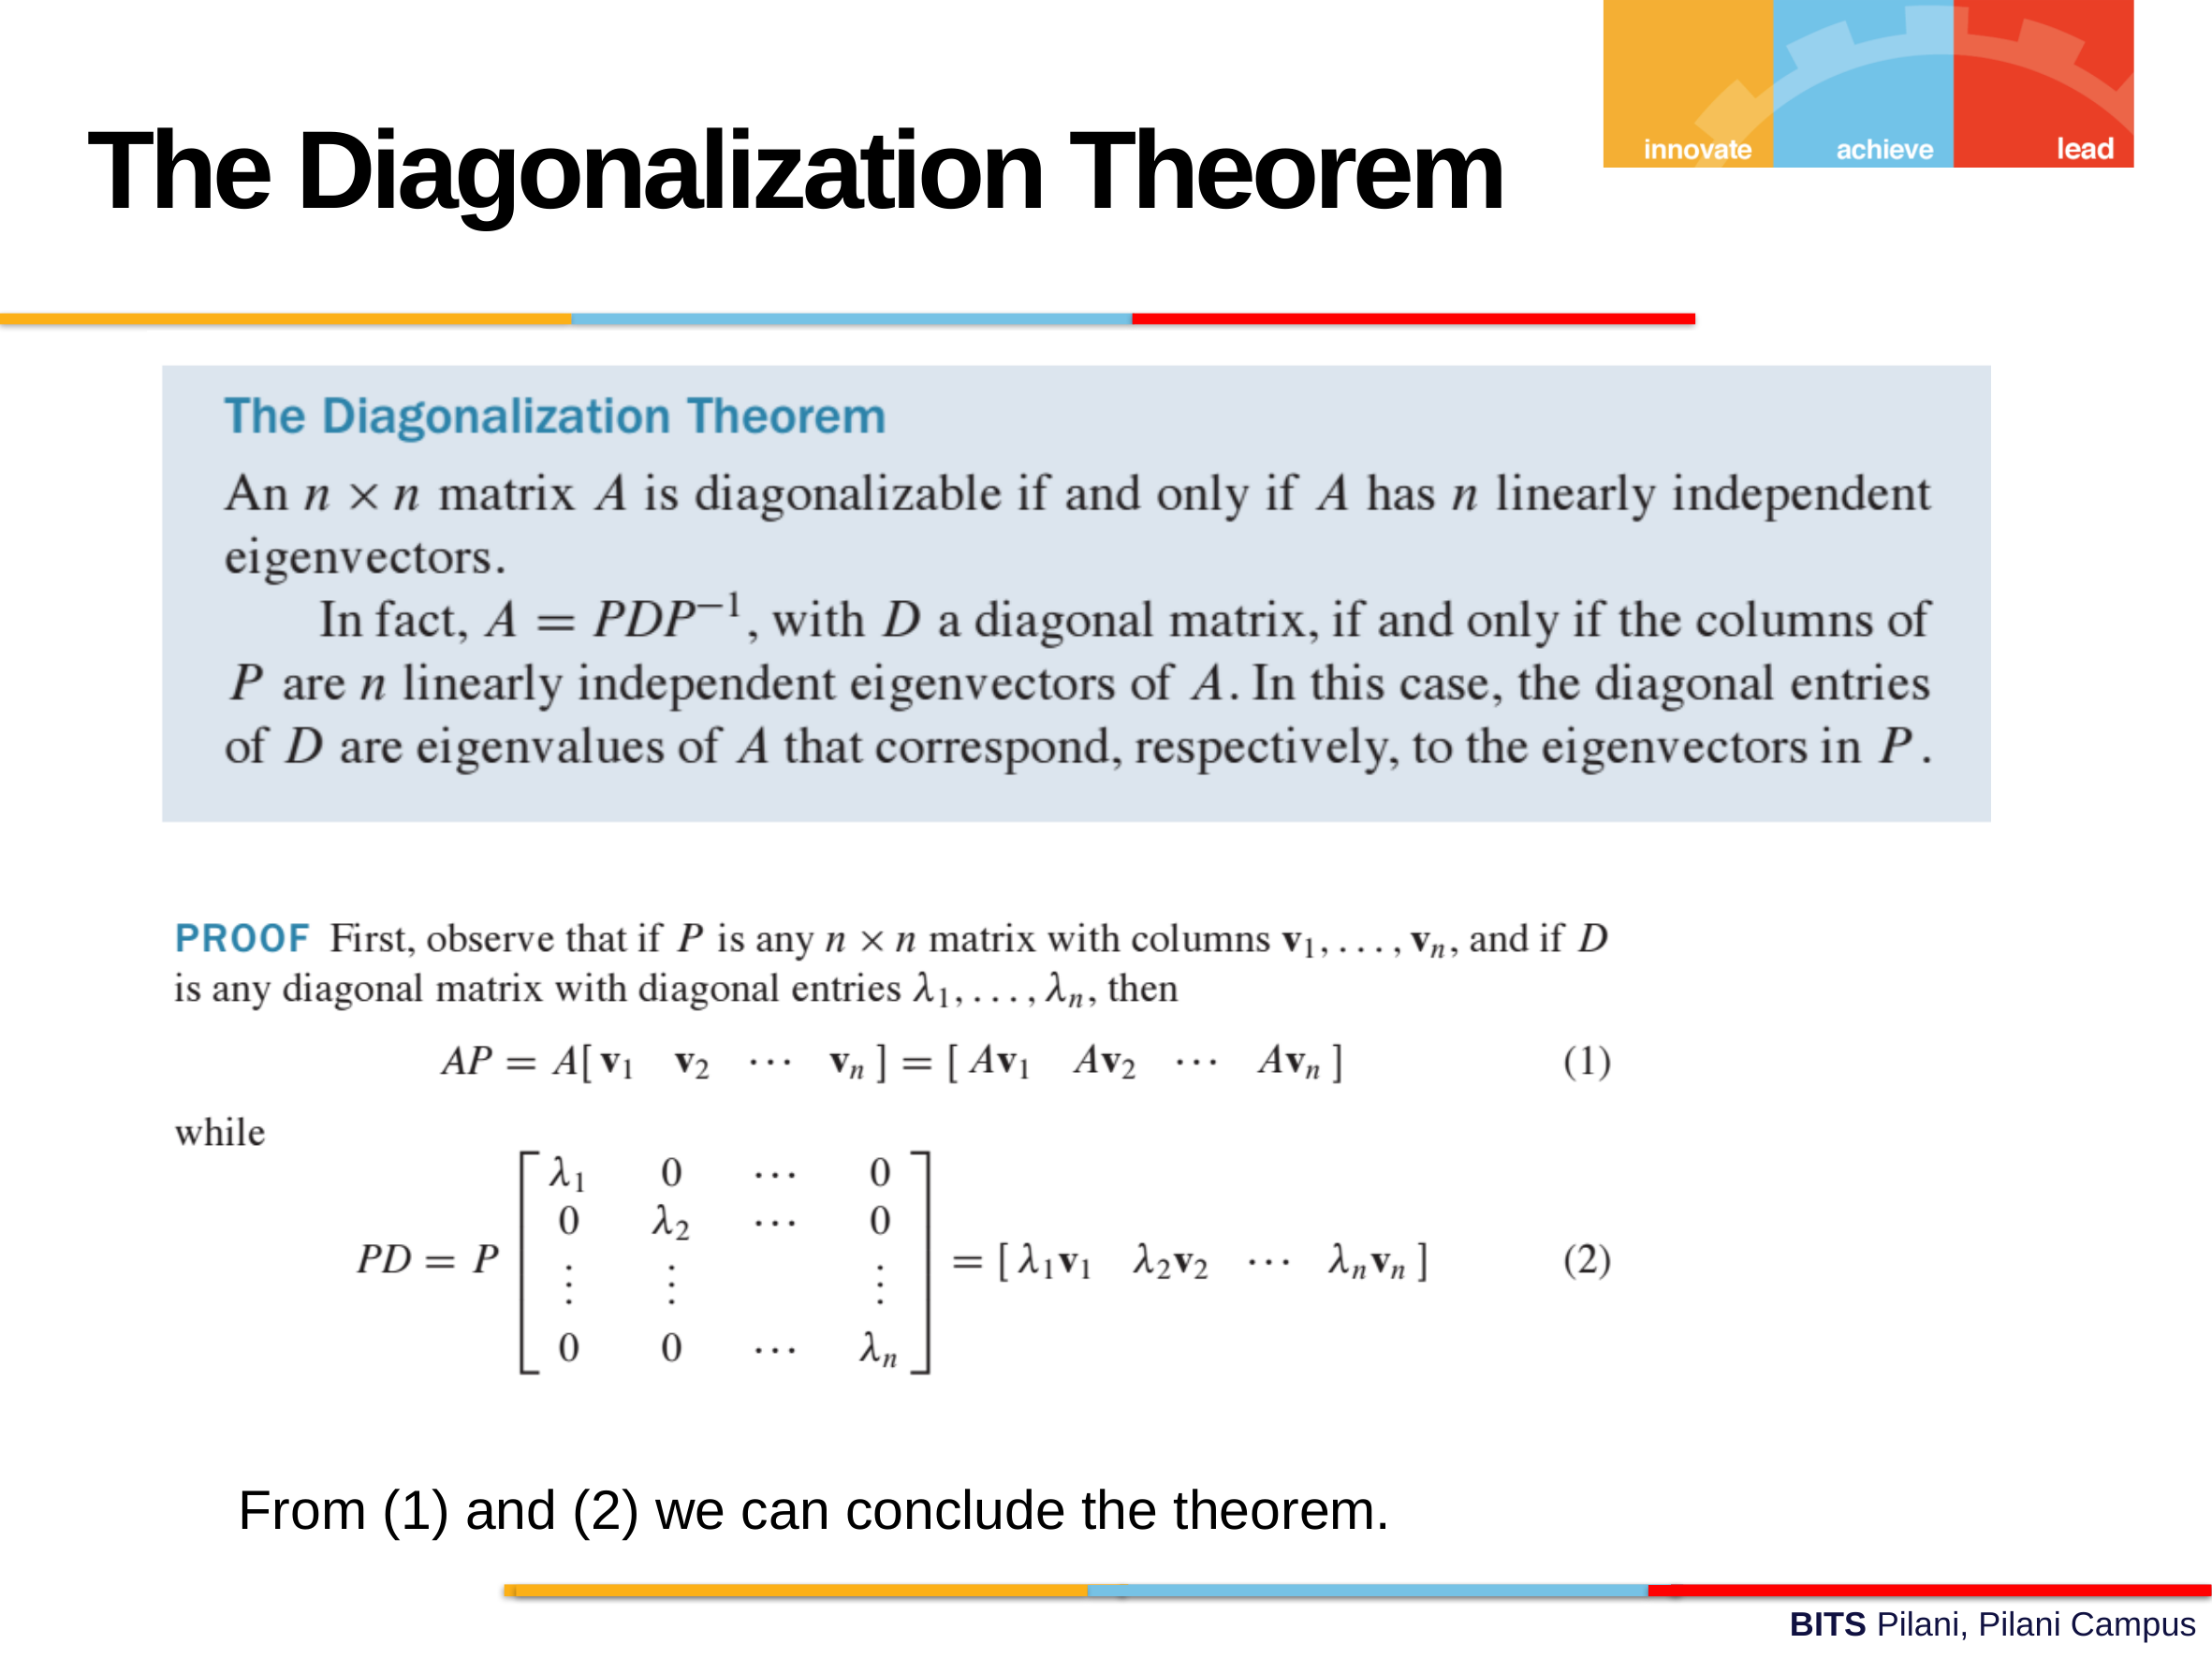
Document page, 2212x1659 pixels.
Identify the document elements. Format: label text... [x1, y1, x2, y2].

picture [1603, 0, 2134, 168]
picture [147, 895, 1660, 1402]
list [147, 330, 1991, 849]
text_box From (1) and (2) we can conclude the theorem. [225, 1466, 1917, 1548]
list The Diagonalization Theorem [73, 37, 1604, 314]
